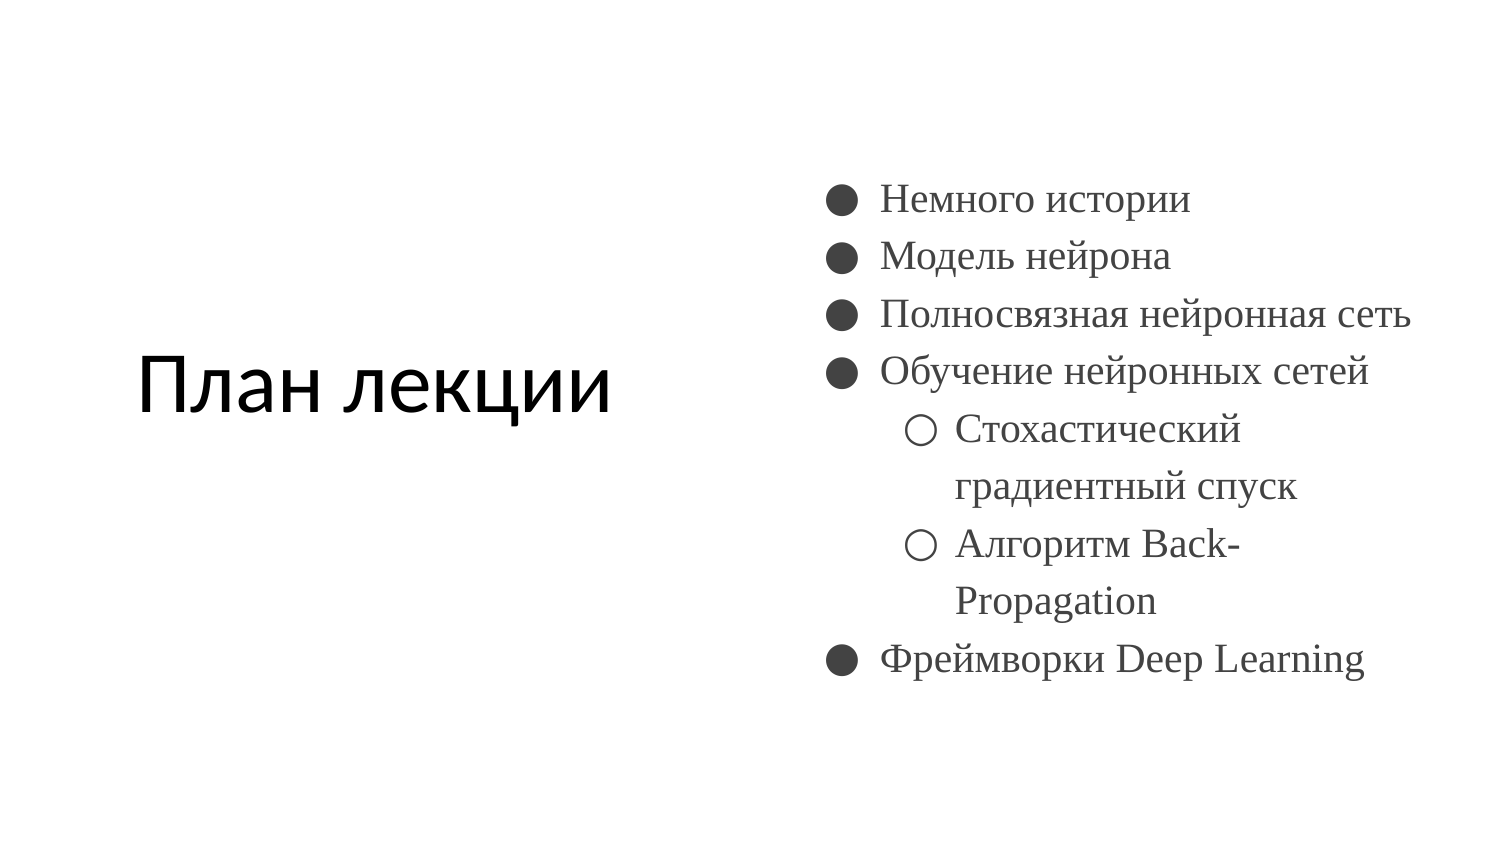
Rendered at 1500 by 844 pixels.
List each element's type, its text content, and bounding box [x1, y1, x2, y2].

list Немного истории Модель нейрона Полносвязная нейронная сеть Обучение нейронных сетей Стохастический градиентный спуск Алгоритм Back-Propagation Фреймворки Deep Learning [789, 118, 1454, 725]
title План лекции [43, 202, 708, 446]
